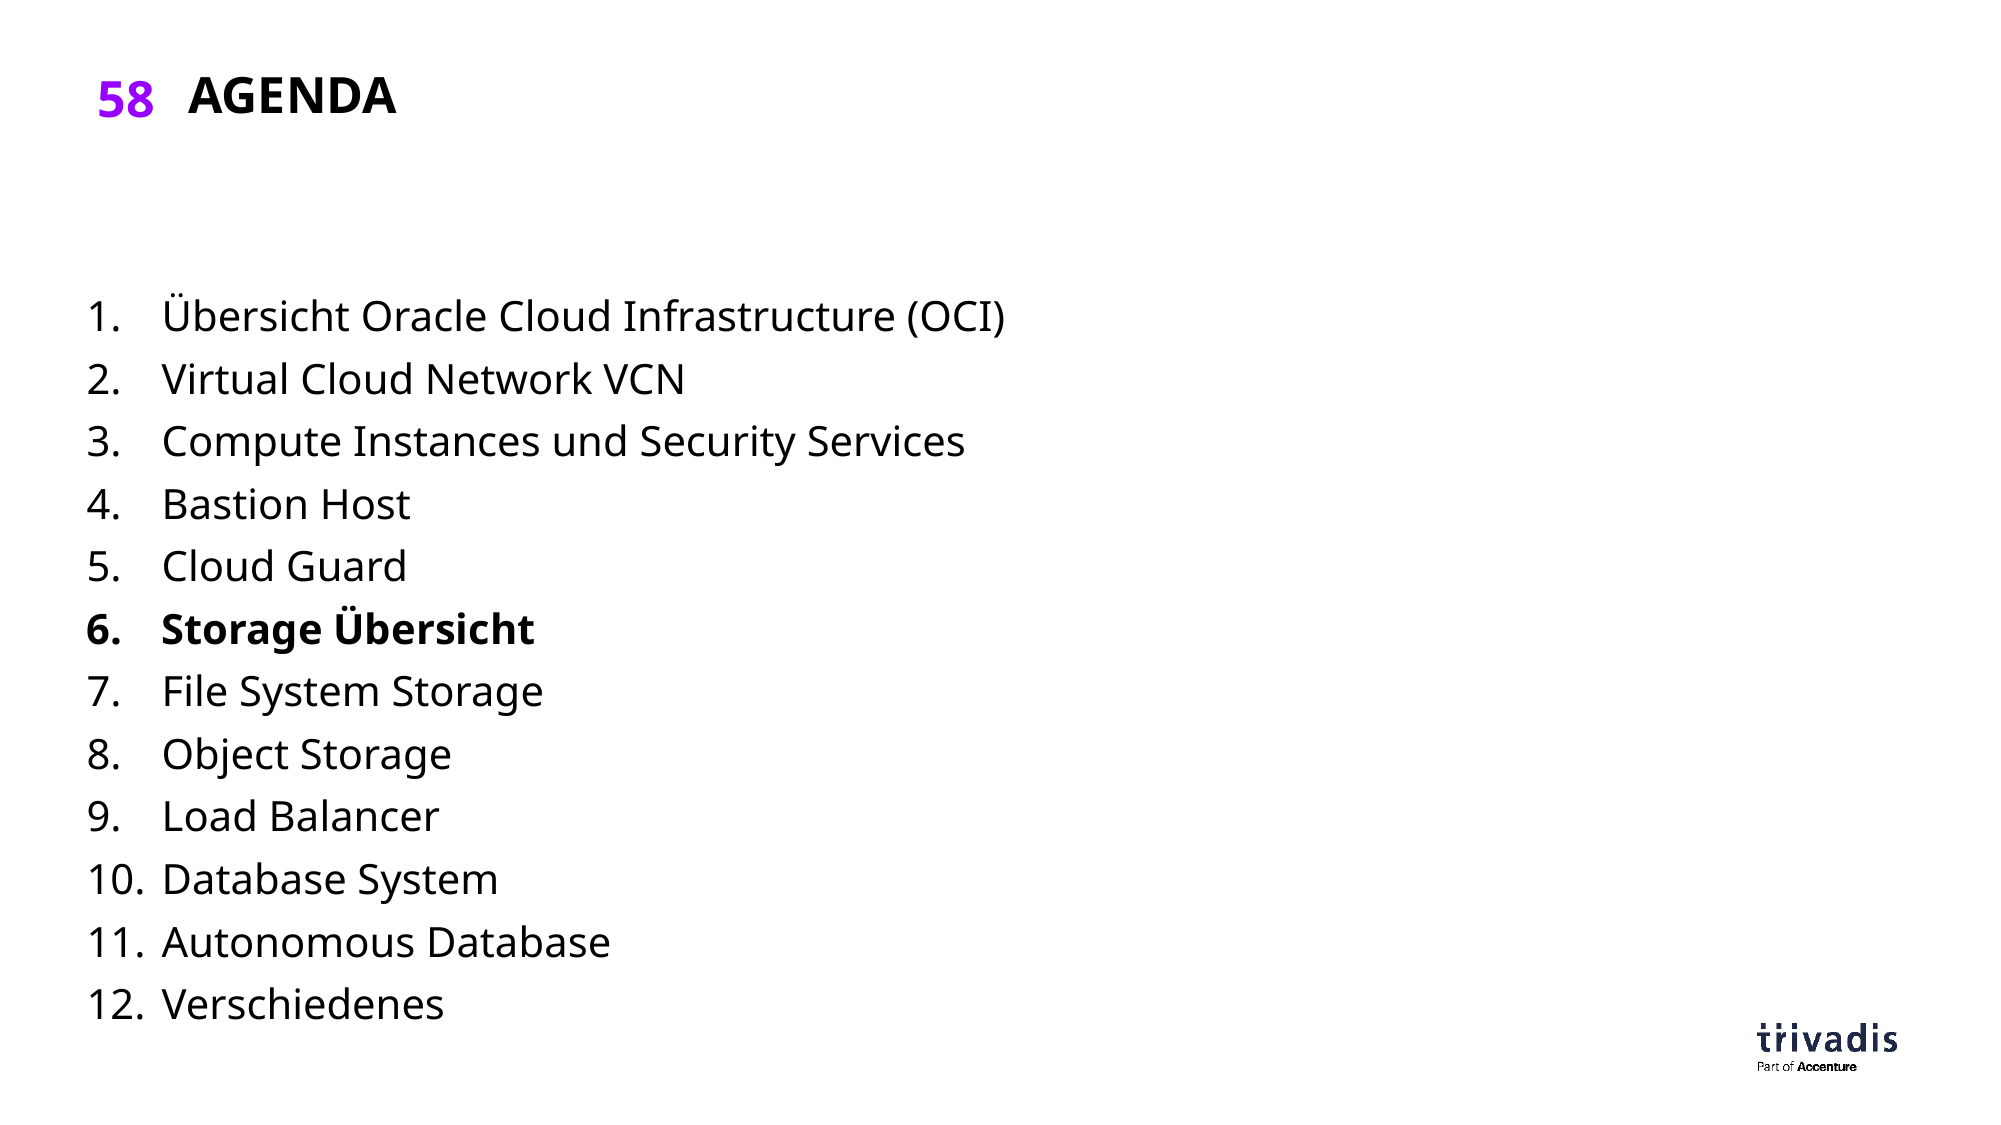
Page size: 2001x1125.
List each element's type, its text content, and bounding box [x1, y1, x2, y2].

title Agenda [170, 63, 1933, 136]
list Übersicht Oracle Cloud Infrastructure (OCI) Virtual Cloud Network VCN Compute Instances und Security Services Bastion Host Cloud Guard Storage Übersicht File System Storage Object Storage Load Balancer Database System Autonomous Database Verschiedenes [69, 282, 1933, 1062]
picture [1757, 1062, 1897, 1071]
